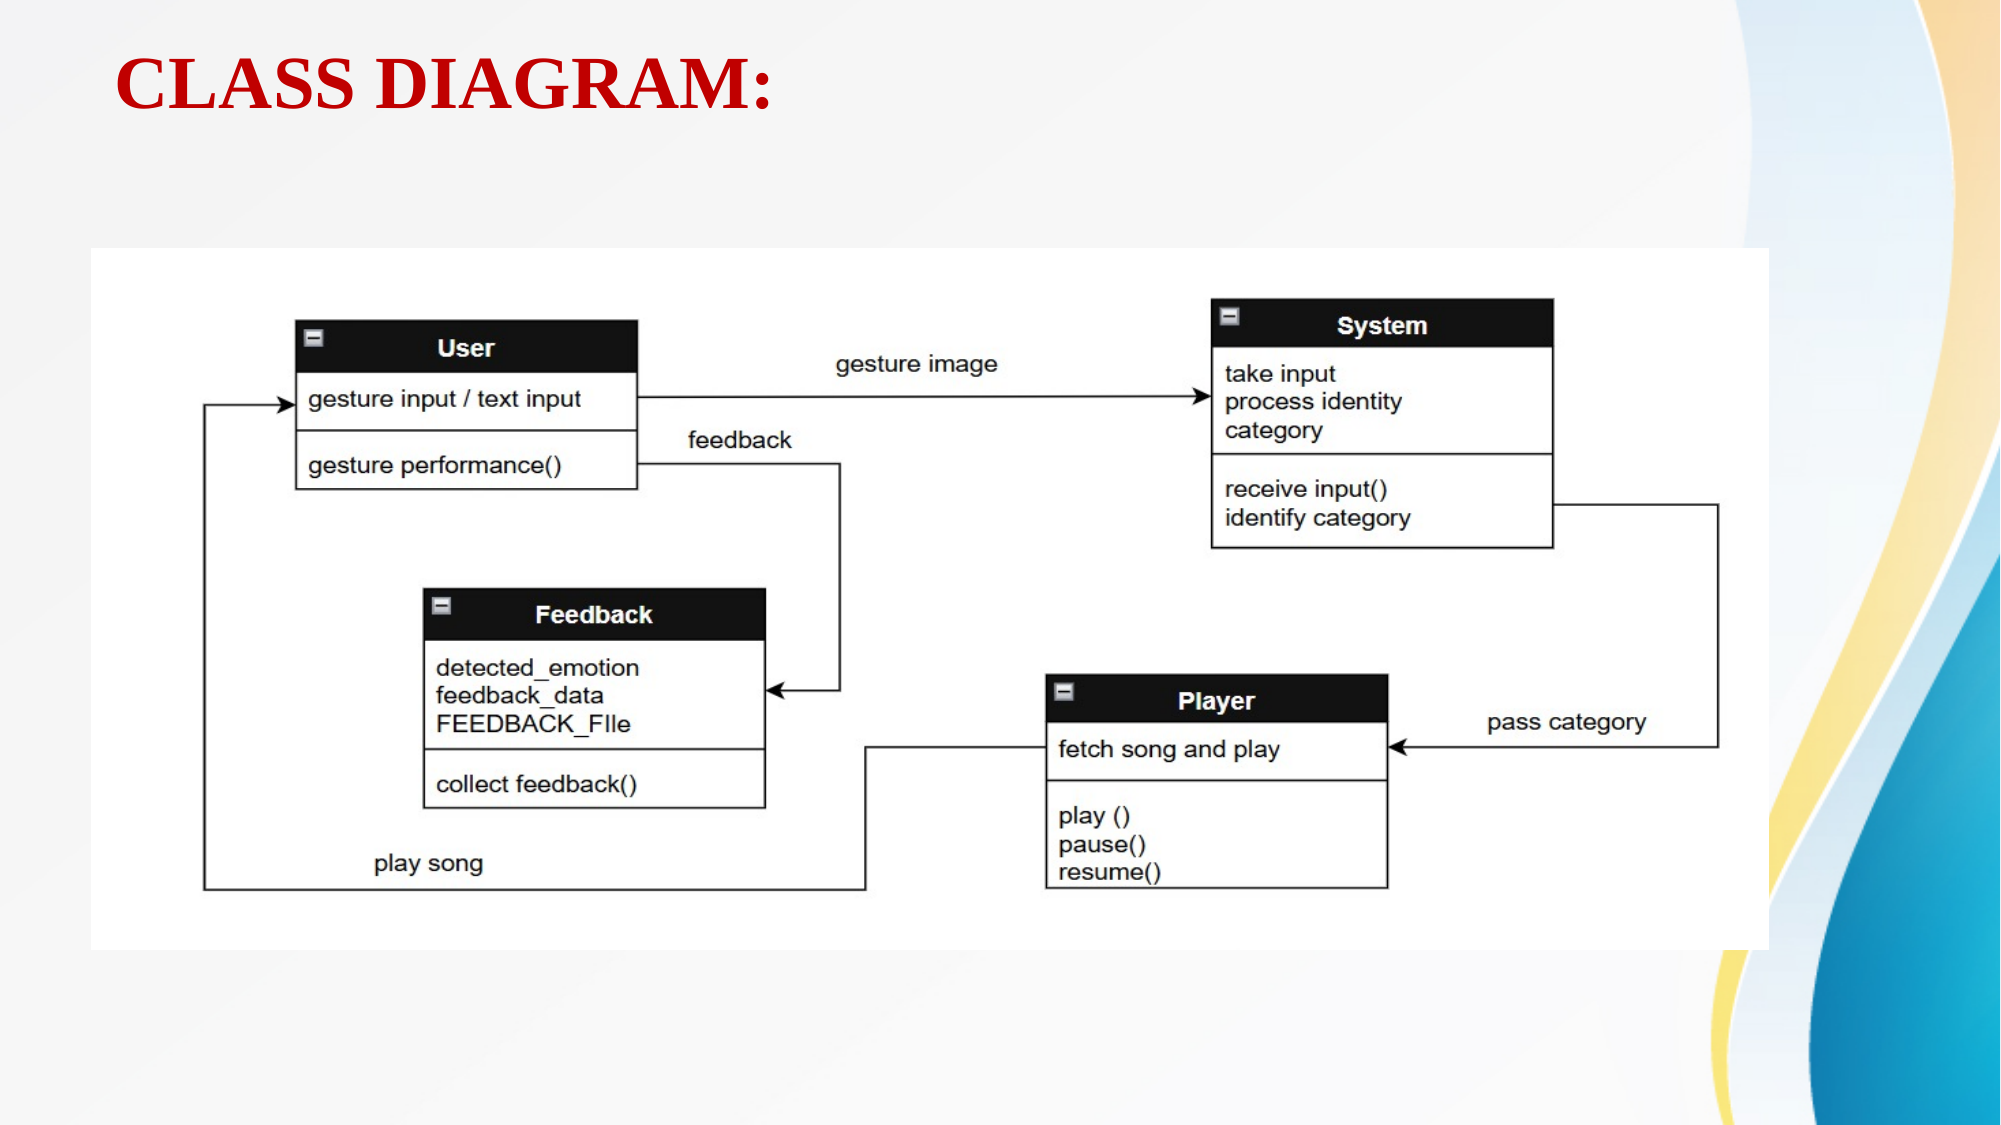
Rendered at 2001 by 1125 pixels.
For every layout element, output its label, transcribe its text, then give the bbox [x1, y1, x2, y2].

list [91, 248, 1769, 950]
picture [0, 0, 2001, 1125]
title CLASS DIAGRAM: [99, 30, 1901, 127]
